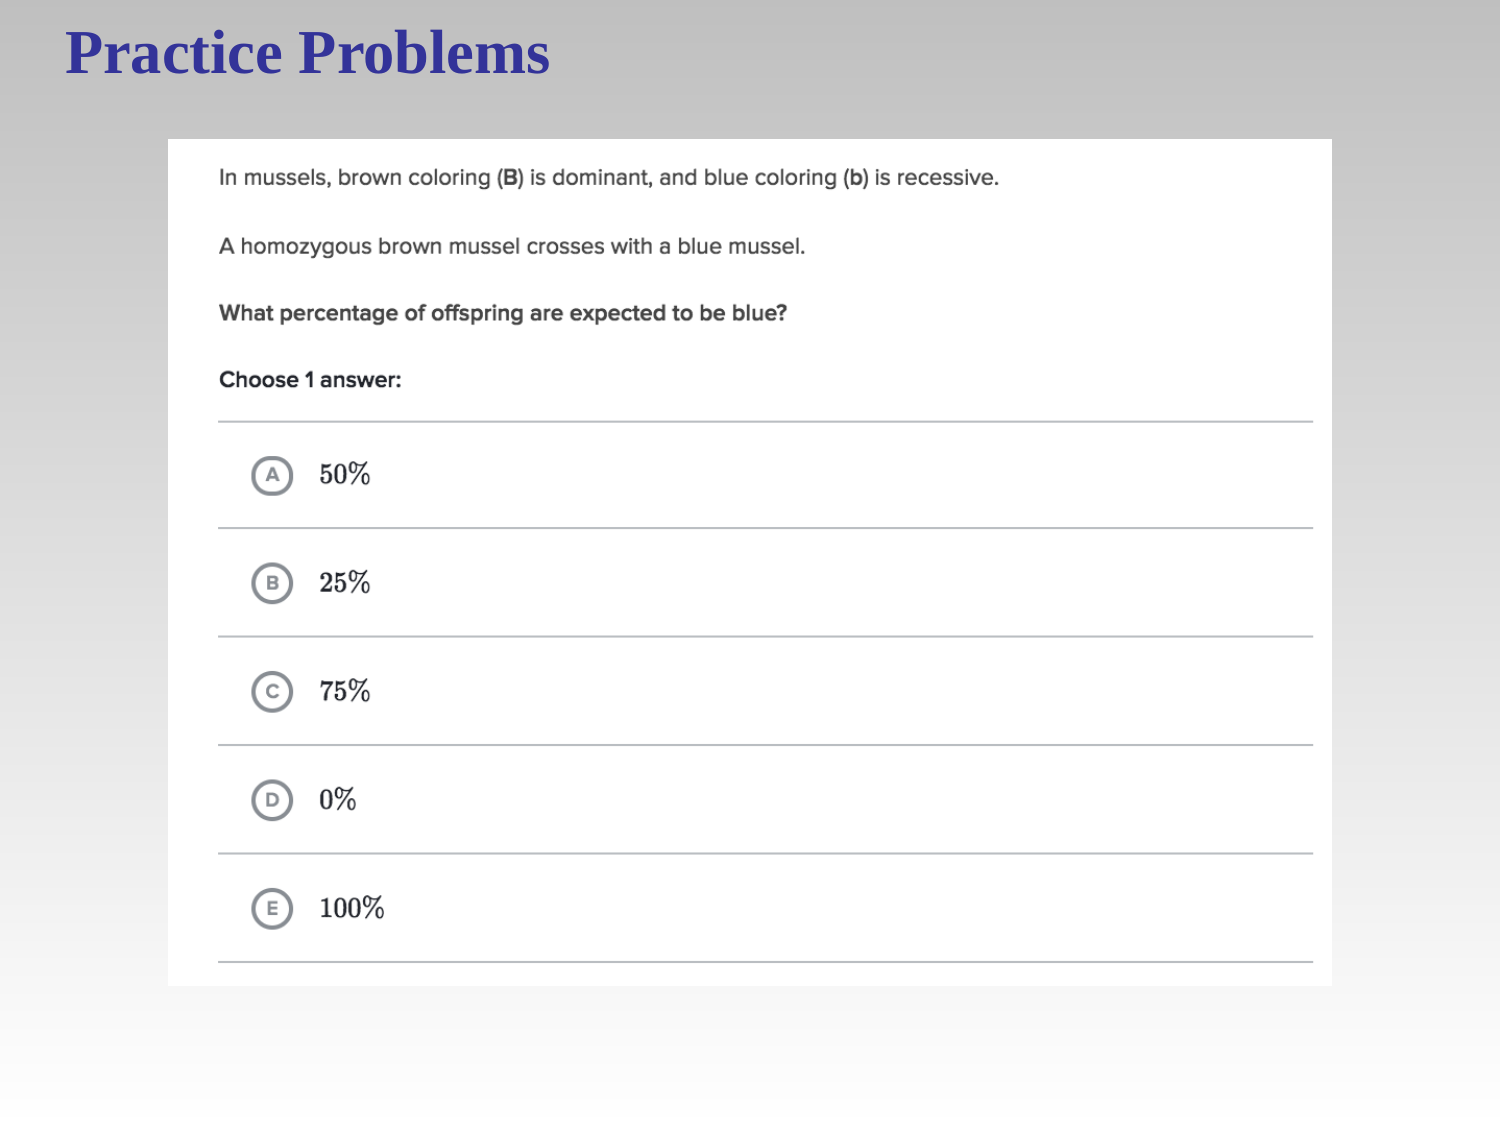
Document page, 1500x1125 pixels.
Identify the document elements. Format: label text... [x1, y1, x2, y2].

picture [168, 139, 1332, 986]
title Practice Problems [50, 12, 1450, 96]
